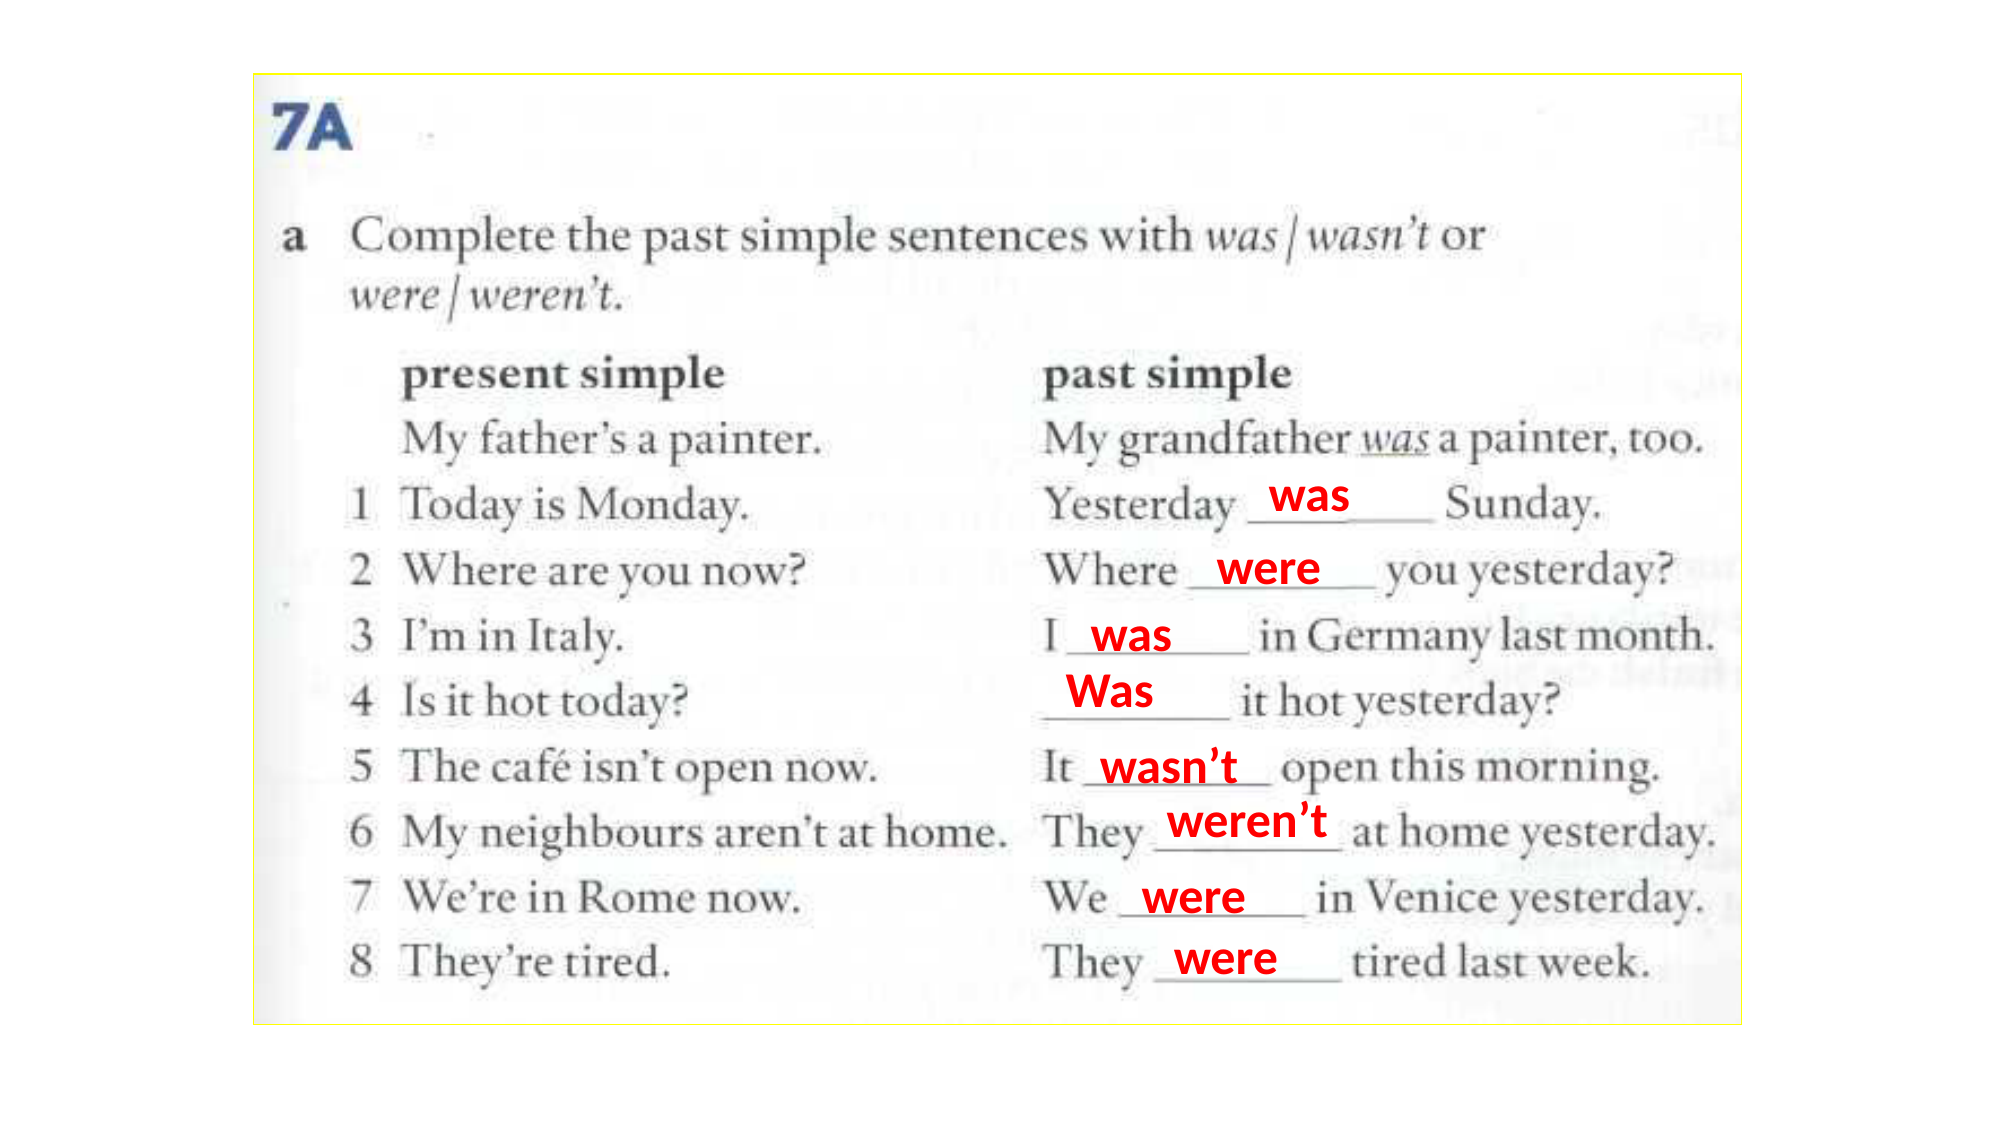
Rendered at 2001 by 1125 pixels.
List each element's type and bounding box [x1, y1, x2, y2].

picture [254, 74, 1742, 1025]
